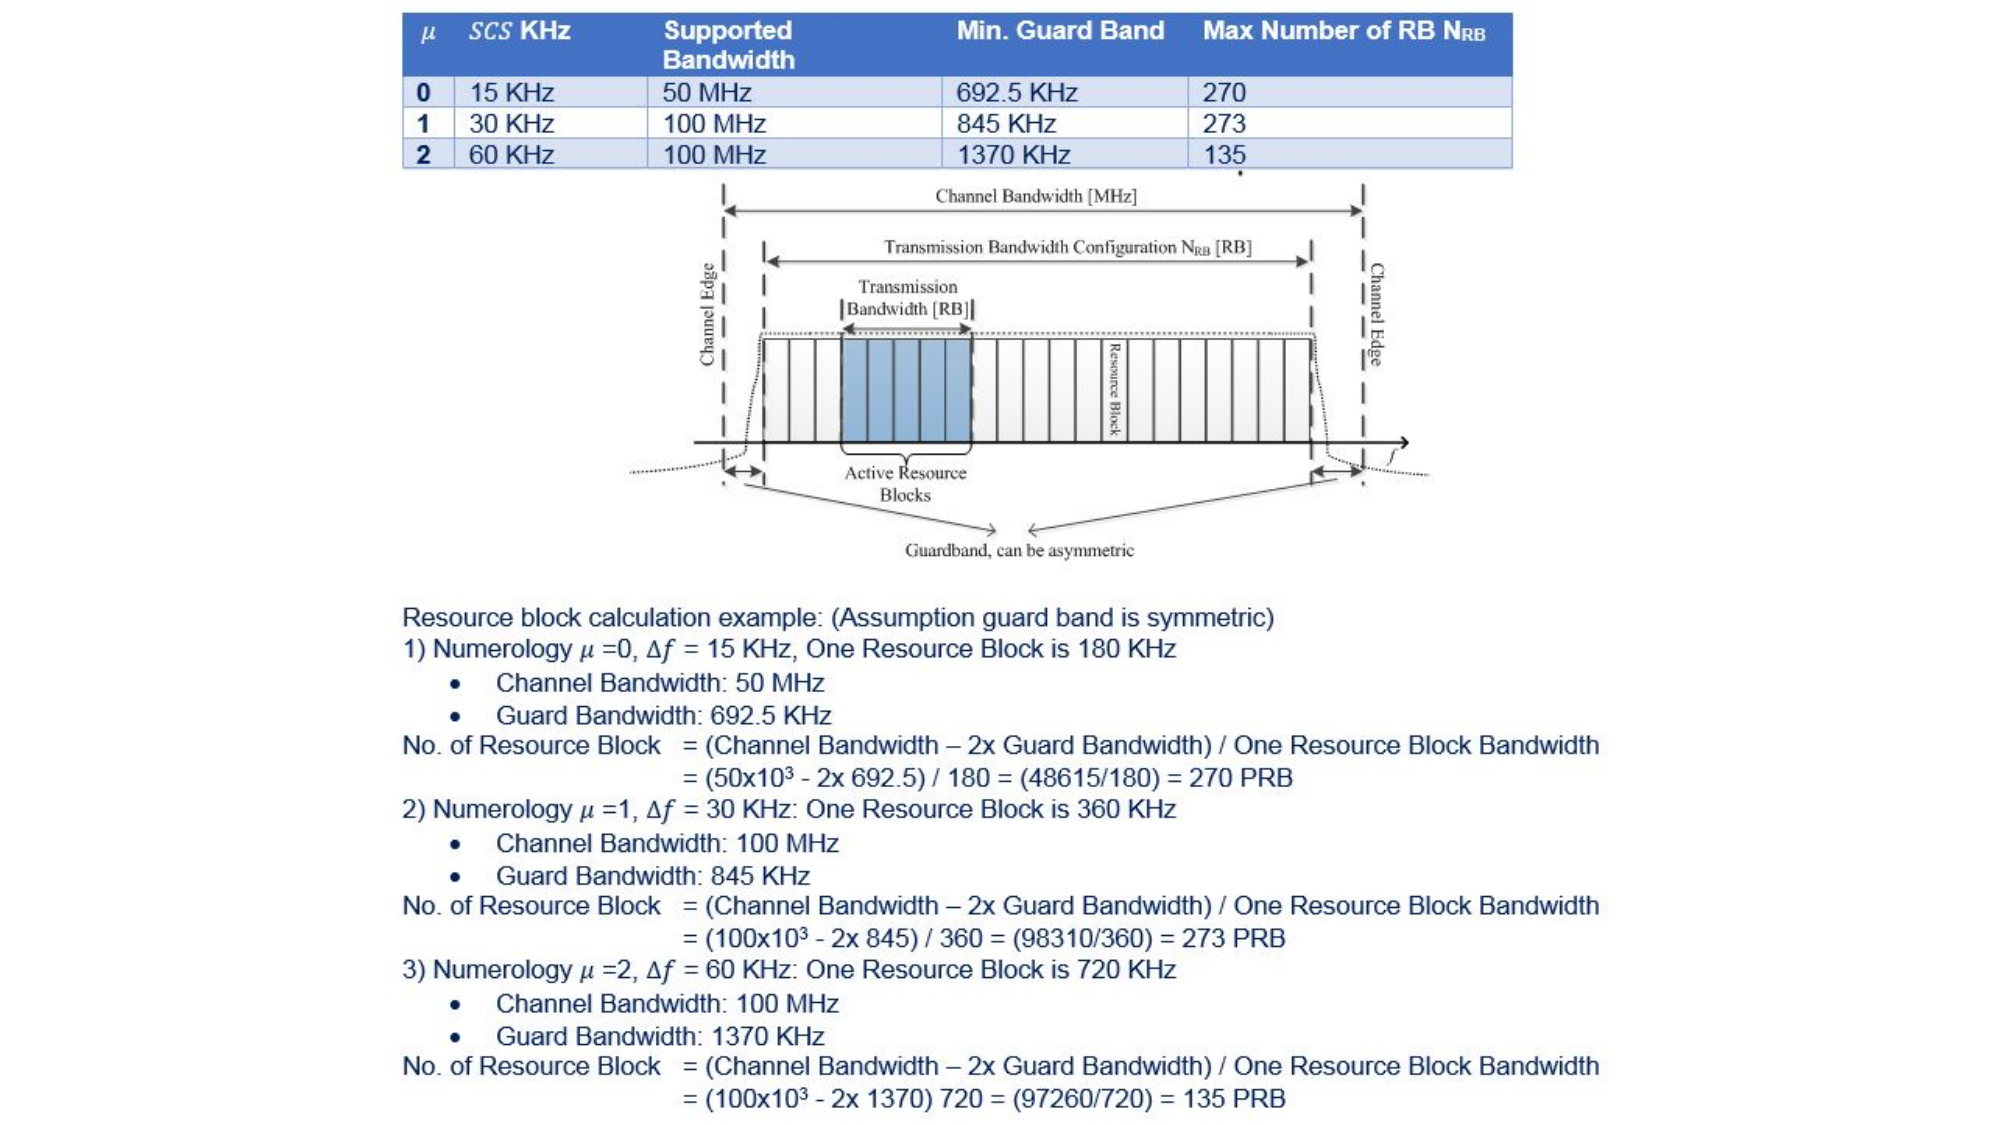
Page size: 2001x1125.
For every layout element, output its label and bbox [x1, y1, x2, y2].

picture [387, 0, 1613, 1125]
